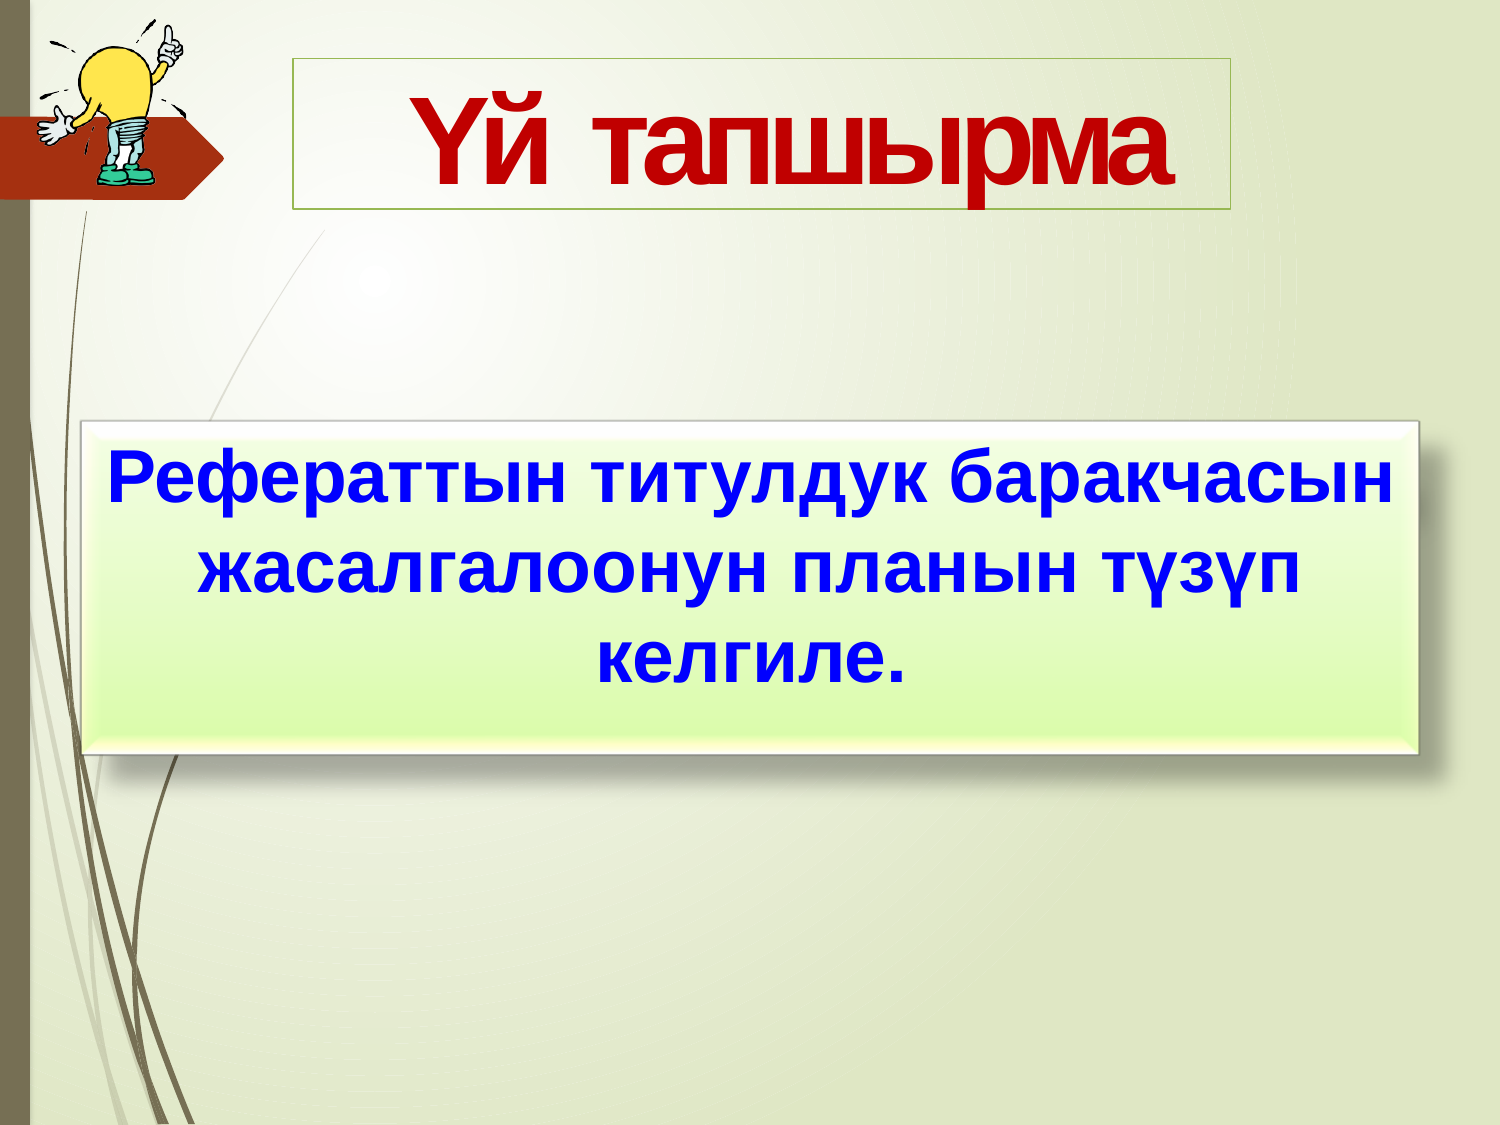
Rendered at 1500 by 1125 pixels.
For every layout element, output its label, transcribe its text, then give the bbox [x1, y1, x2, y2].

text_box Рефераттын титулдук баракчасын жасалгалоонун планын түзүп келгиле. [101, 425, 1400, 698]
text_box [52, 401, 1500, 814]
text_box [36, 19, 187, 186]
text_box Υй тапшырма [292, 58, 1231, 210]
